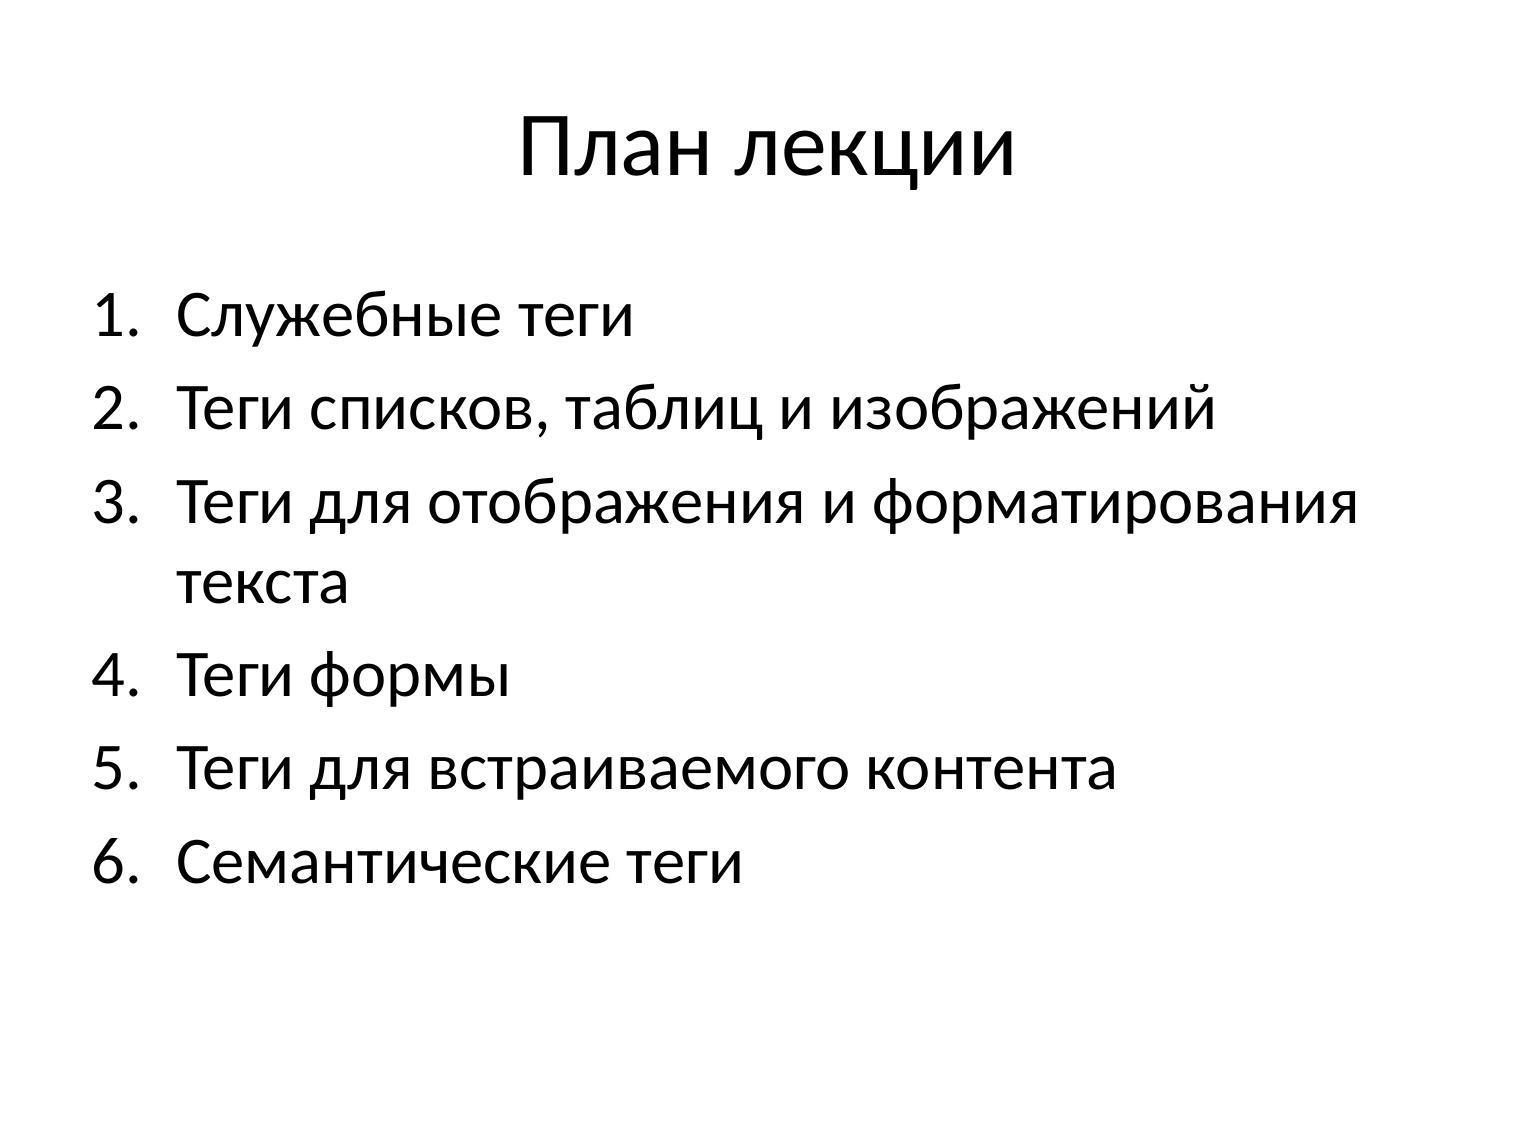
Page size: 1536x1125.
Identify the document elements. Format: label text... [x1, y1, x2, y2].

title План лекции [76, 45, 1459, 233]
list Служебные теги Теги списков, таблиц и изображений Теги для отображения и форматирования текста Теги формы Теги для встраиваемого контента Семантические теги [76, 262, 1459, 1005]
